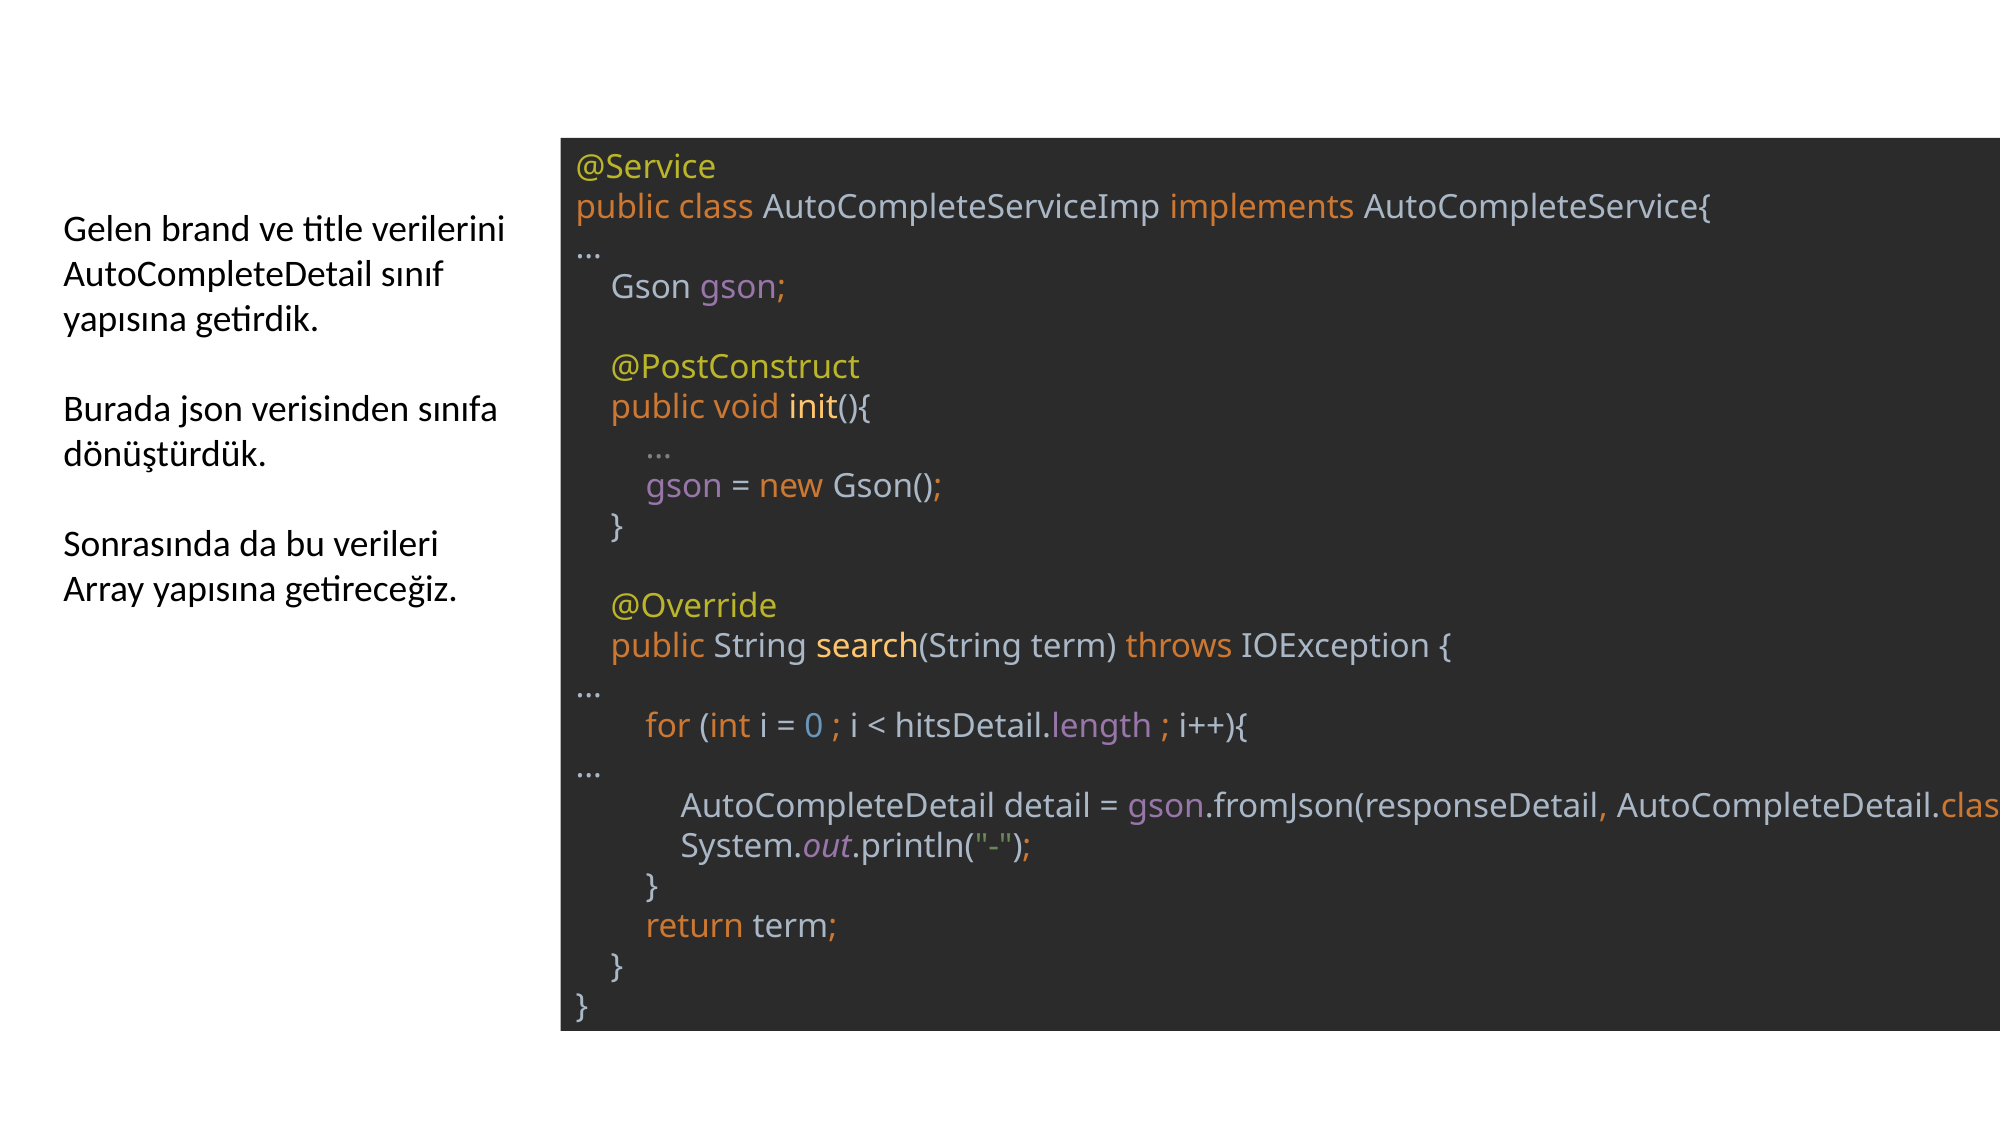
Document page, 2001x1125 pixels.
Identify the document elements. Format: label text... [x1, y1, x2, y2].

text_box @Service public class AutoCompleteServiceImp implements AutoCompleteService{ … Gson gson; @PostConstruct public void init(){ … gson = new Gson(); } @Override public String search(String term) throws IOException { … for (int i = 0 ; i < hitsDetail.length ; i++){ … AutoCompleteDetail detail = gson.fromJson(responseDetail, AutoCompleteDetail.class); System.out.println("-"); } return term; } } [560, 137, 2000, 1031]
text_box Gelen brand ve title verilerini AutoCompleteDetail sınıf yapısına getirdik. Burada json verisinden sınıfa dönüştürdük. Sonrasında da bu verileri Array yapısına getireceğiz. [48, 196, 570, 616]
